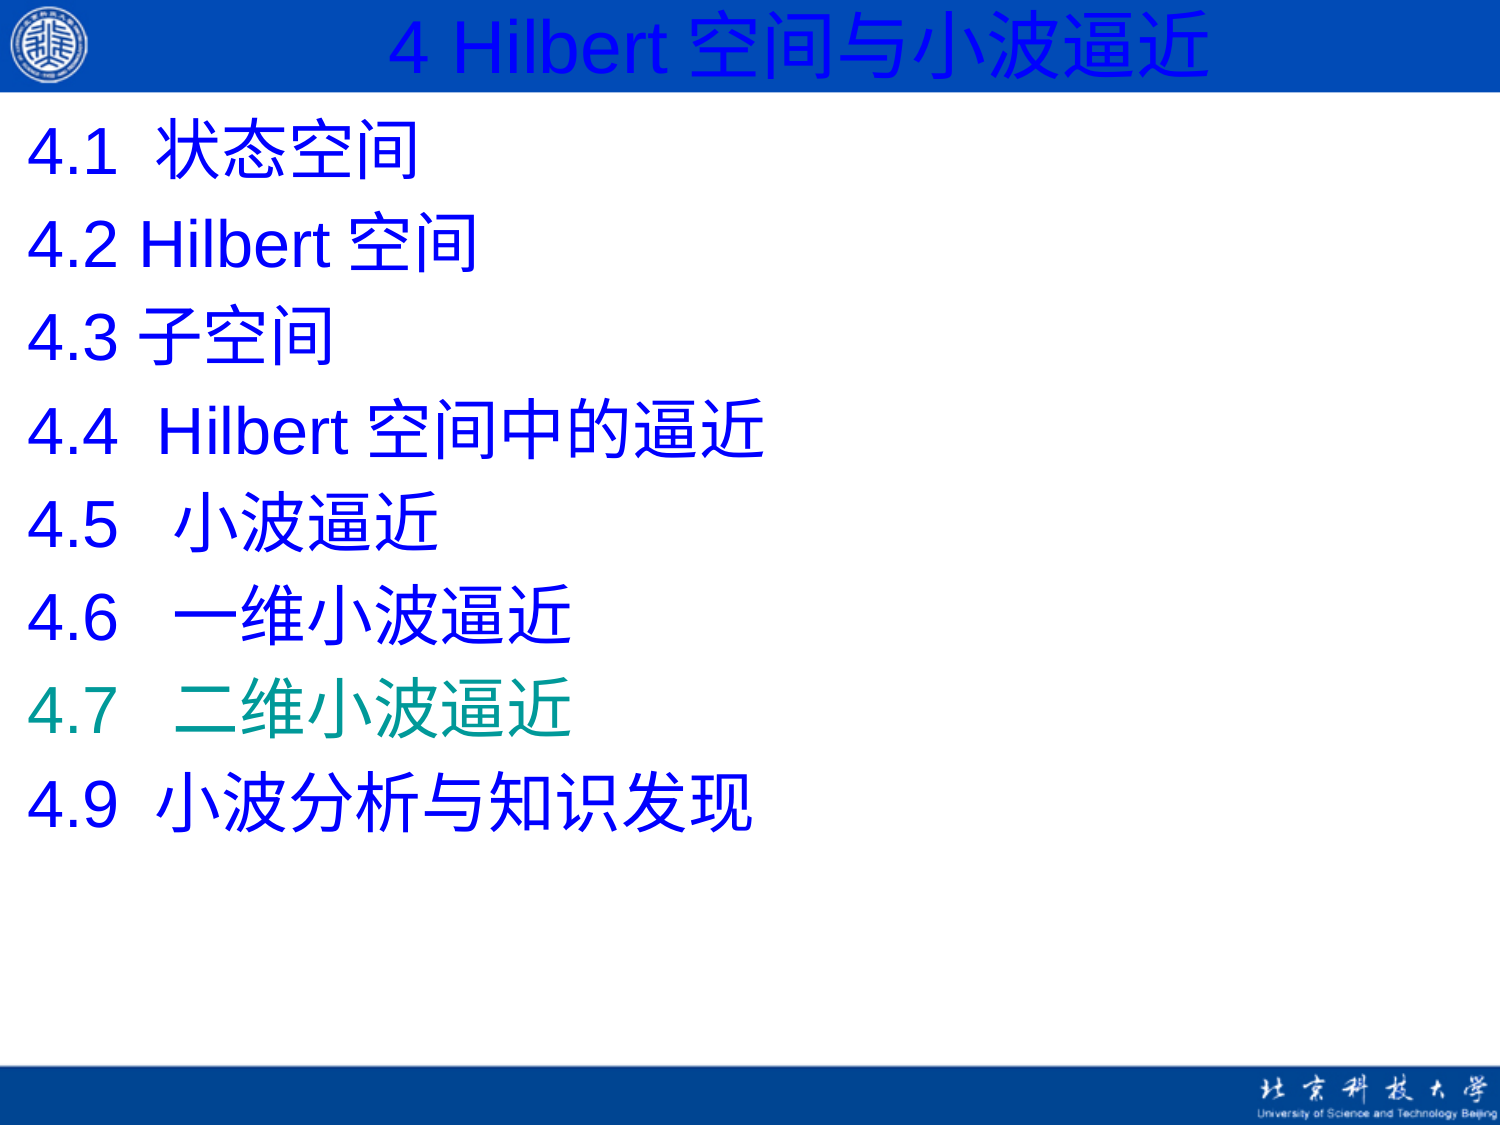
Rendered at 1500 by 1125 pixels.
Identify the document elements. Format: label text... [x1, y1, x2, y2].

title 4 Hilbert空间与小波逼近 [125, 0, 1475, 88]
list 4.1 状态空间 4.2 Hilbert空间 4.3子空间 4.4 Hilbert空间中的逼近 4.5 小波逼近 4.6 一维小波逼近 4.7 二维小波逼近 4.9 小波分析与知识发现 [12, 99, 1488, 1063]
picture [0, 0, 1500, 1125]
